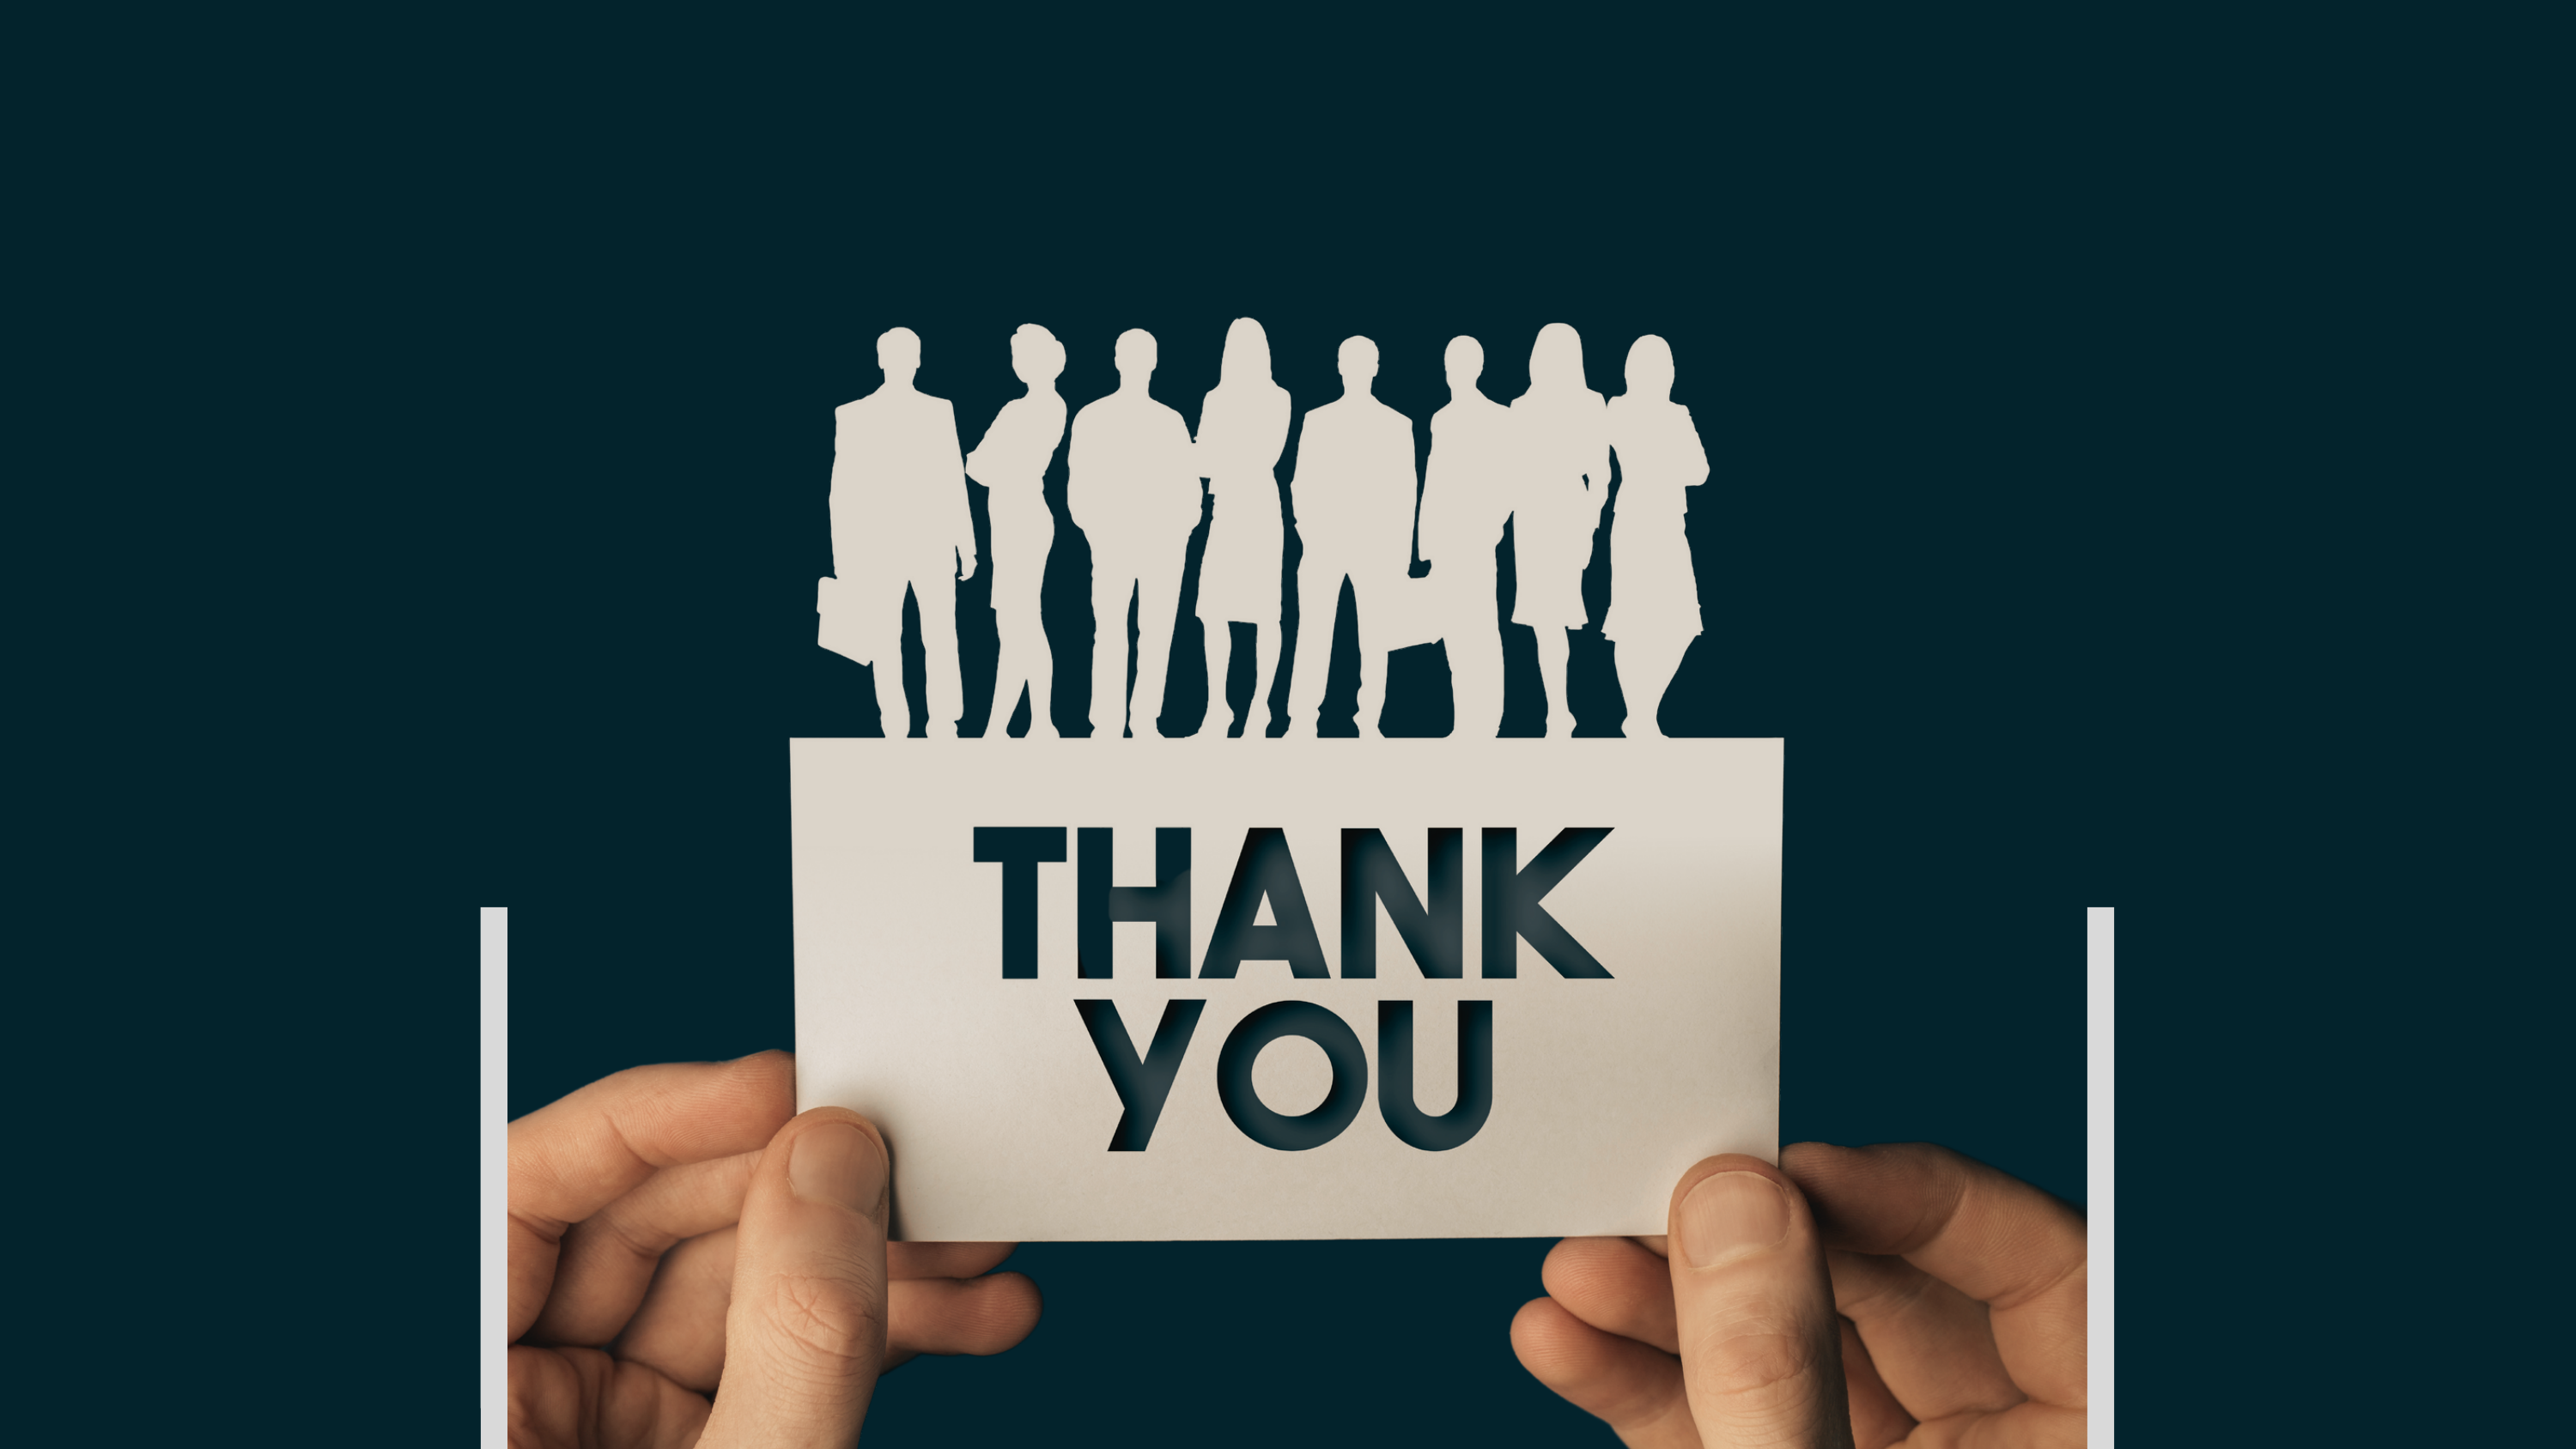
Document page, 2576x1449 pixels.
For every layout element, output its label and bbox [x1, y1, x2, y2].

text_box [507, 243, 2088, 1449]
